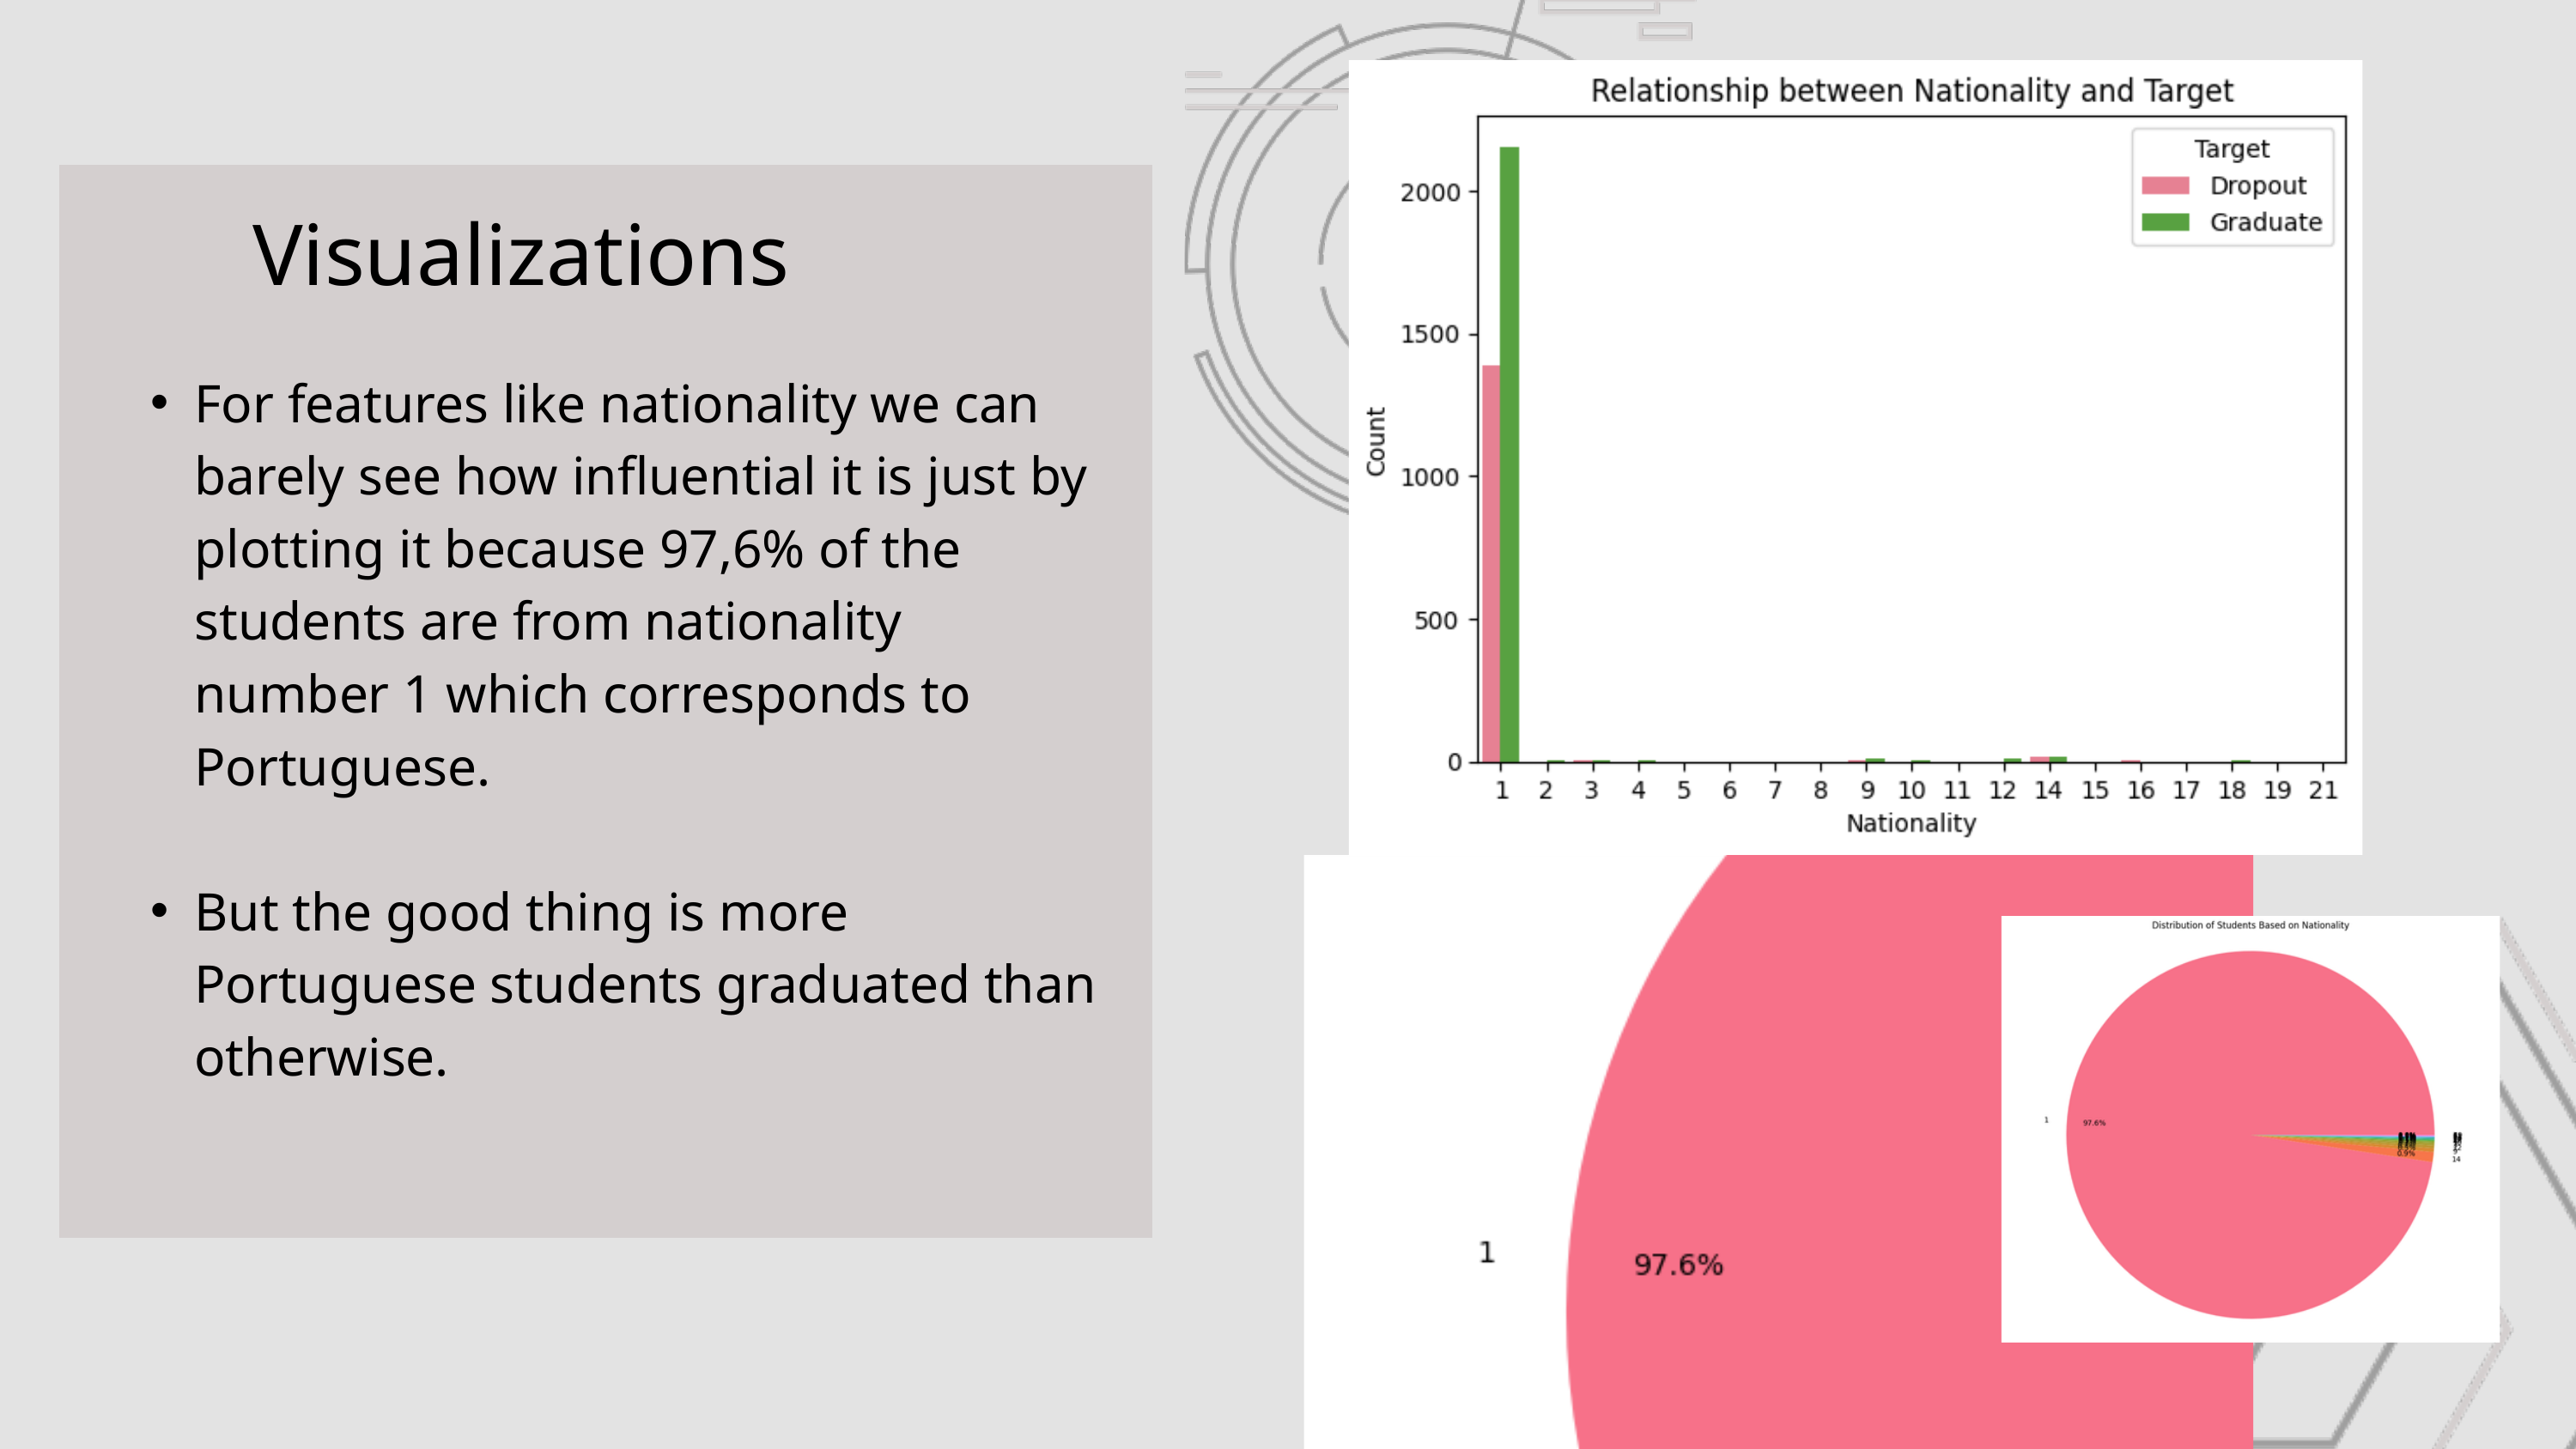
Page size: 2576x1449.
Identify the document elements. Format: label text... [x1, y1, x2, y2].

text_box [58, 164, 1153, 1239]
text_box [1184, 303, 1348, 533]
text_box [1348, 60, 2363, 856]
text_box [1303, 855, 2254, 1449]
text_box [2001, 916, 2500, 1343]
text_box Visualizations [1155, 185, 1634, 303]
text_box [1184, 0, 1723, 185]
text_box [2254, 916, 2576, 1449]
